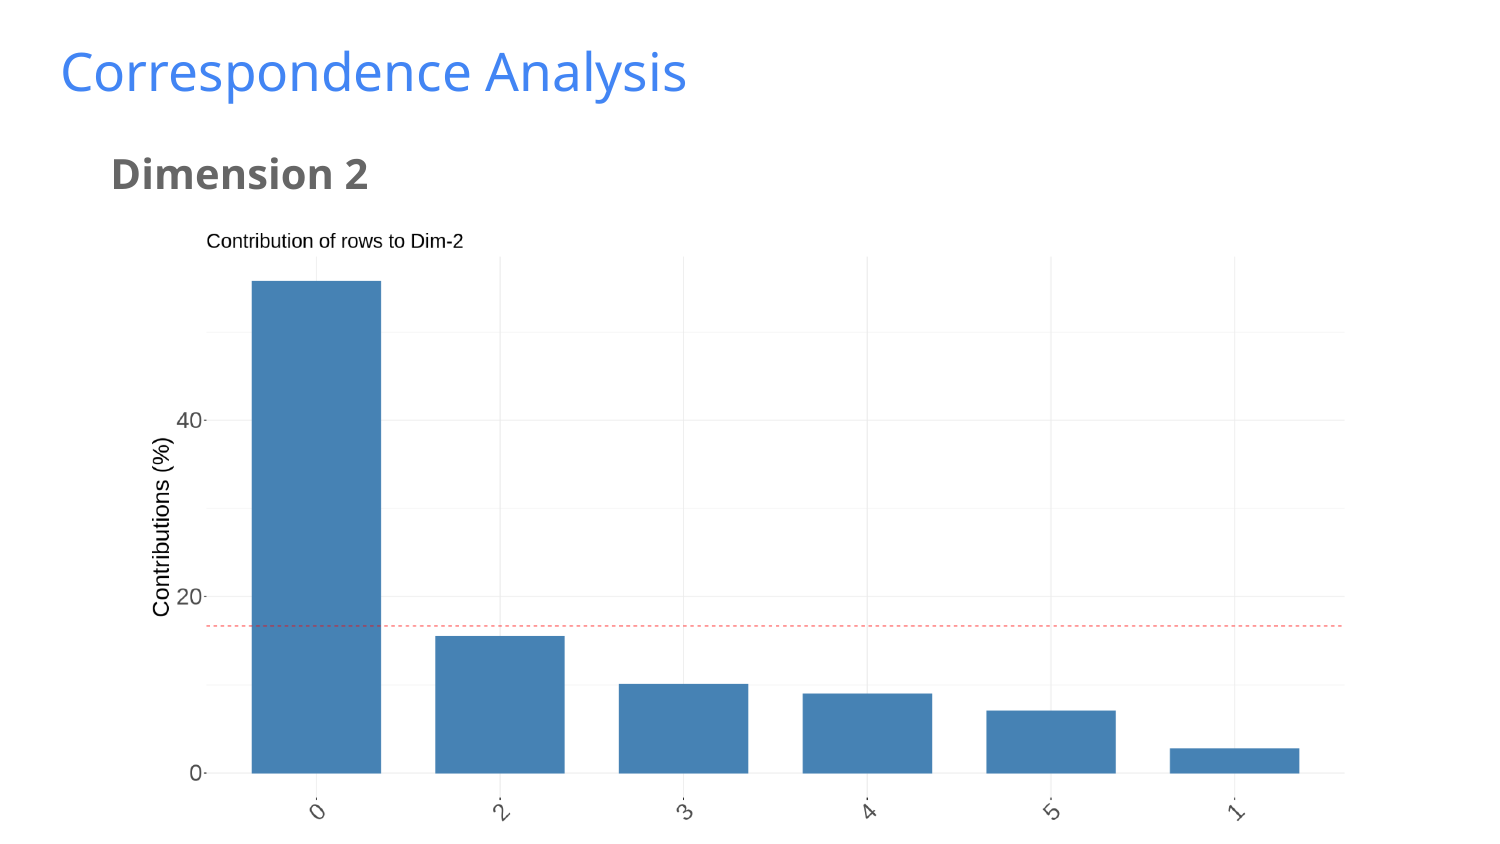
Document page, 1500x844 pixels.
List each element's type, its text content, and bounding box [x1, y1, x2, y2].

picture [147, 229, 1349, 830]
text_box Dimension 2 [95, 125, 858, 207]
title Correspondence Analysis [45, 23, 1479, 117]
